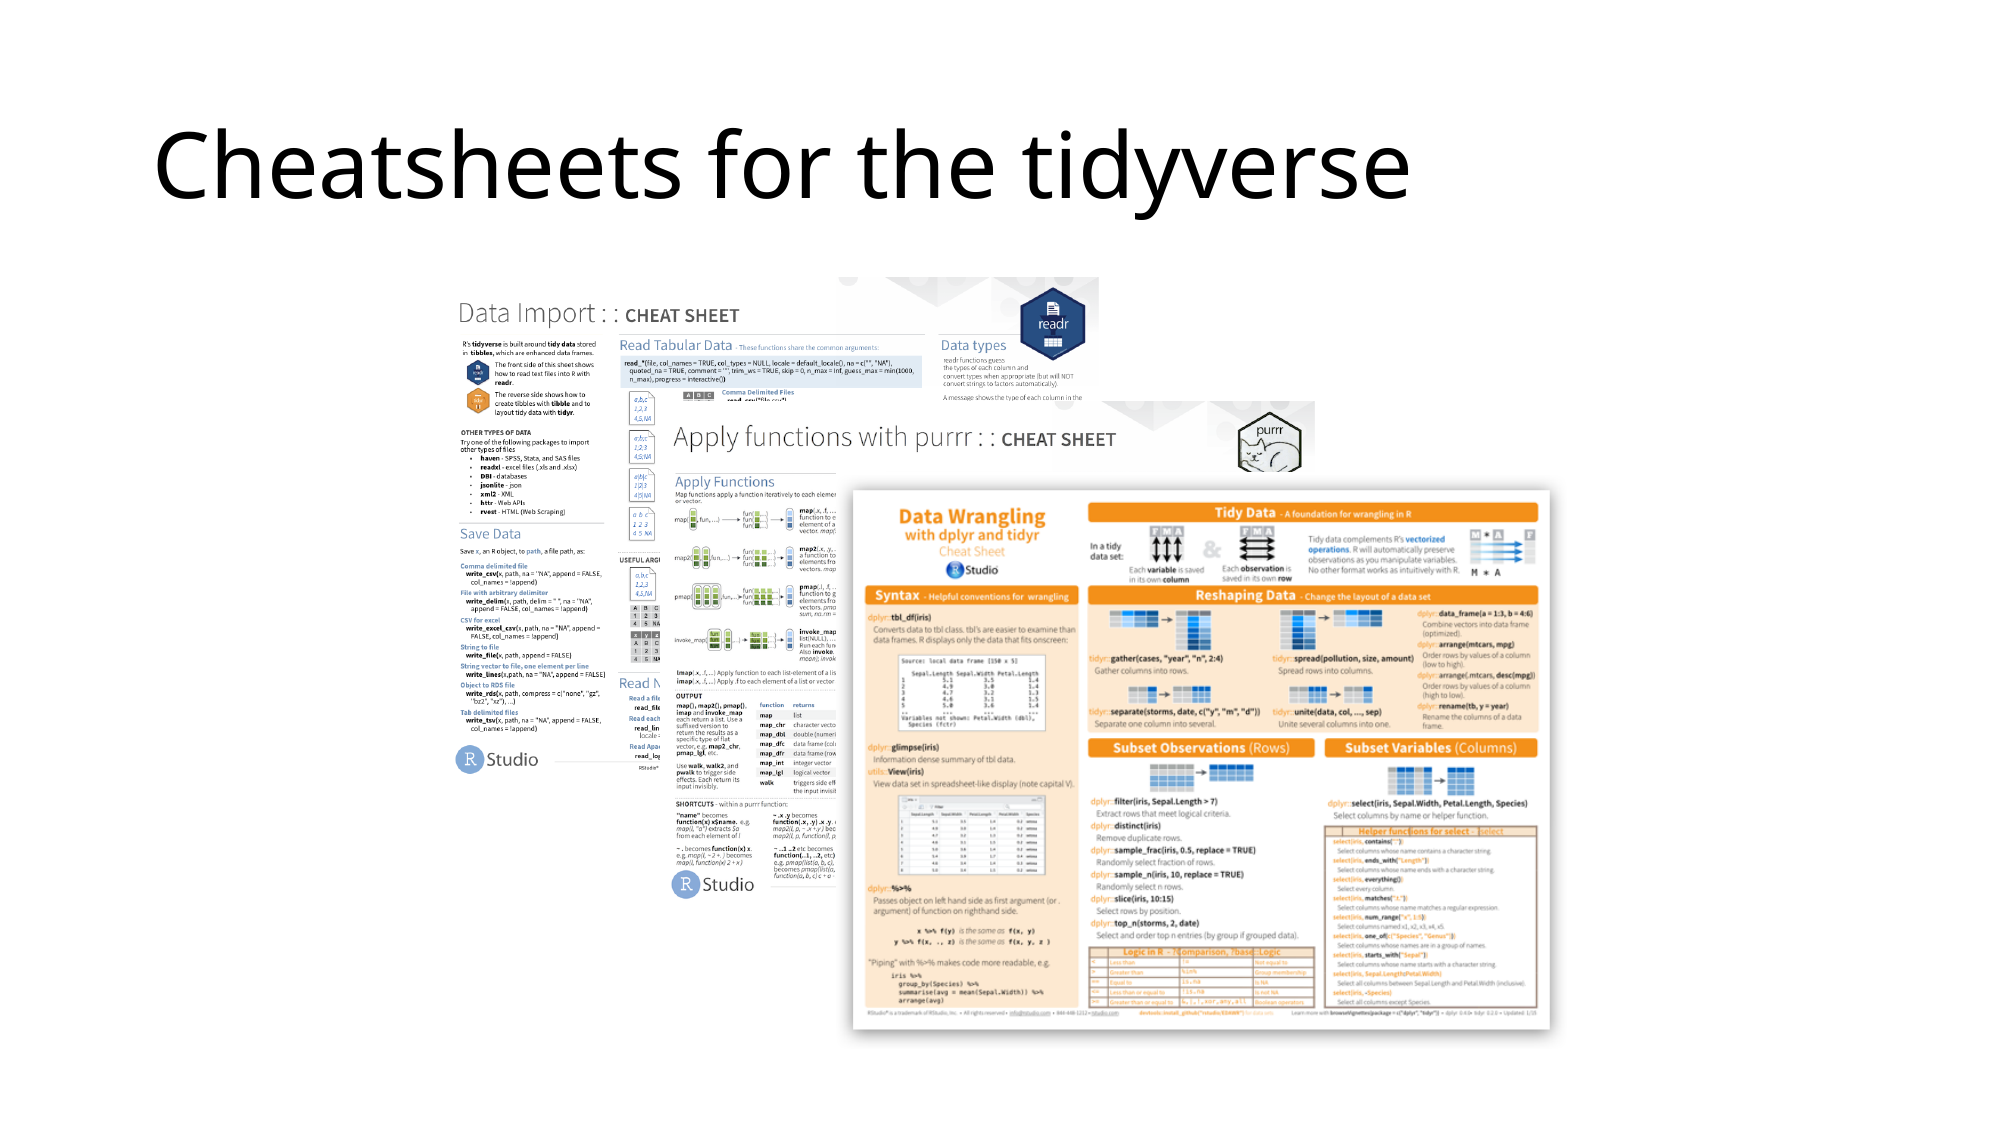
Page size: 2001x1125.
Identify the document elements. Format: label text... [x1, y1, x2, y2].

title Cheatsheets for the tidyverse [137, 59, 1863, 278]
picture [444, 277, 1567, 1050]
